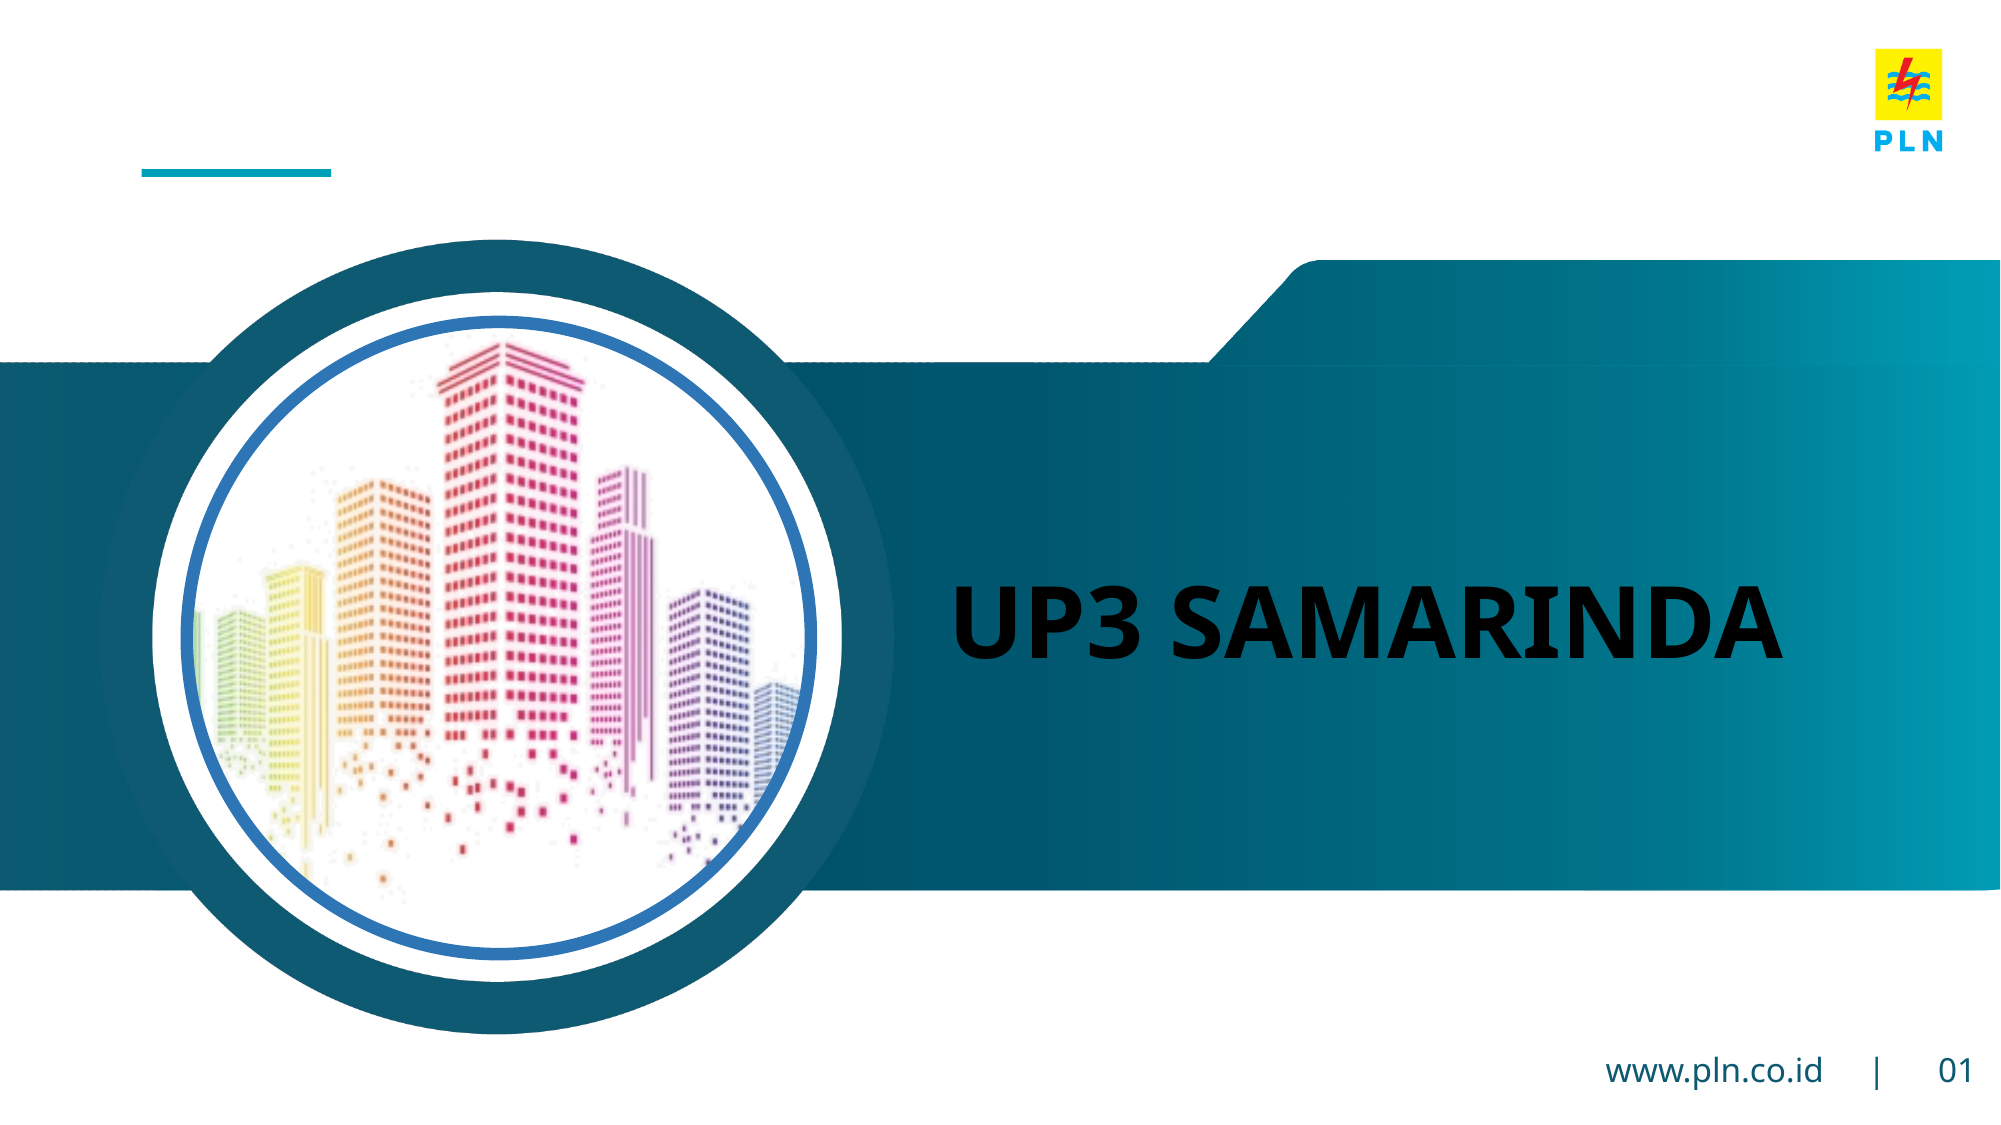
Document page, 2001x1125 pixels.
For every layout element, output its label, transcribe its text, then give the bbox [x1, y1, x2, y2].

list UP3 SAMARINDA [933, 564, 1966, 683]
picture [0, 0, 2001, 1125]
